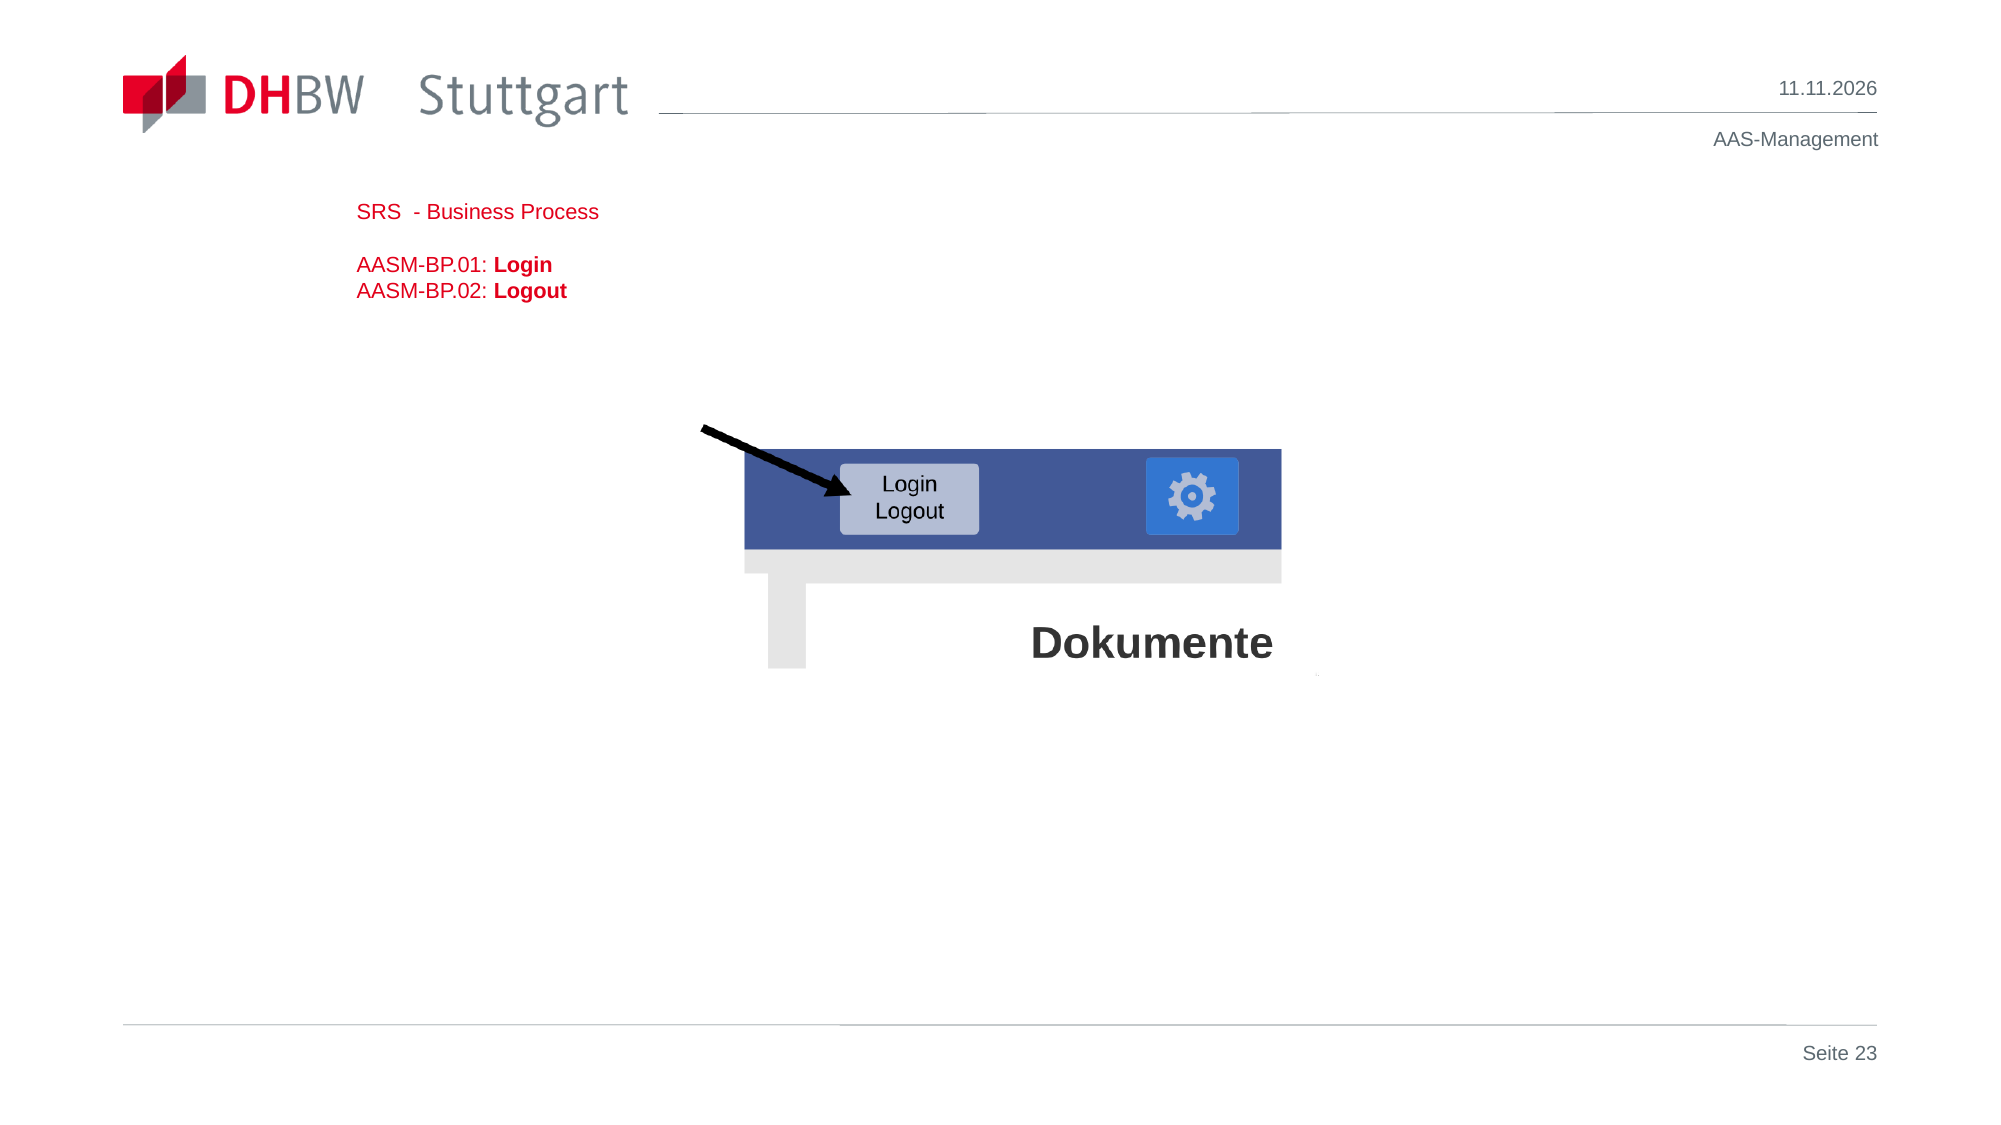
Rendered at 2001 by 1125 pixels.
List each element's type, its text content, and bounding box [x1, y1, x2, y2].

picture [123, 55, 630, 133]
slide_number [1494, 67, 1893, 114]
picture [680, 412, 1319, 676]
title SRS - Business Process AASM-BP.01: Login AASM-BP.02: Logout [341, 190, 1660, 311]
slide_number Seite 23 [1707, 1033, 1893, 1108]
